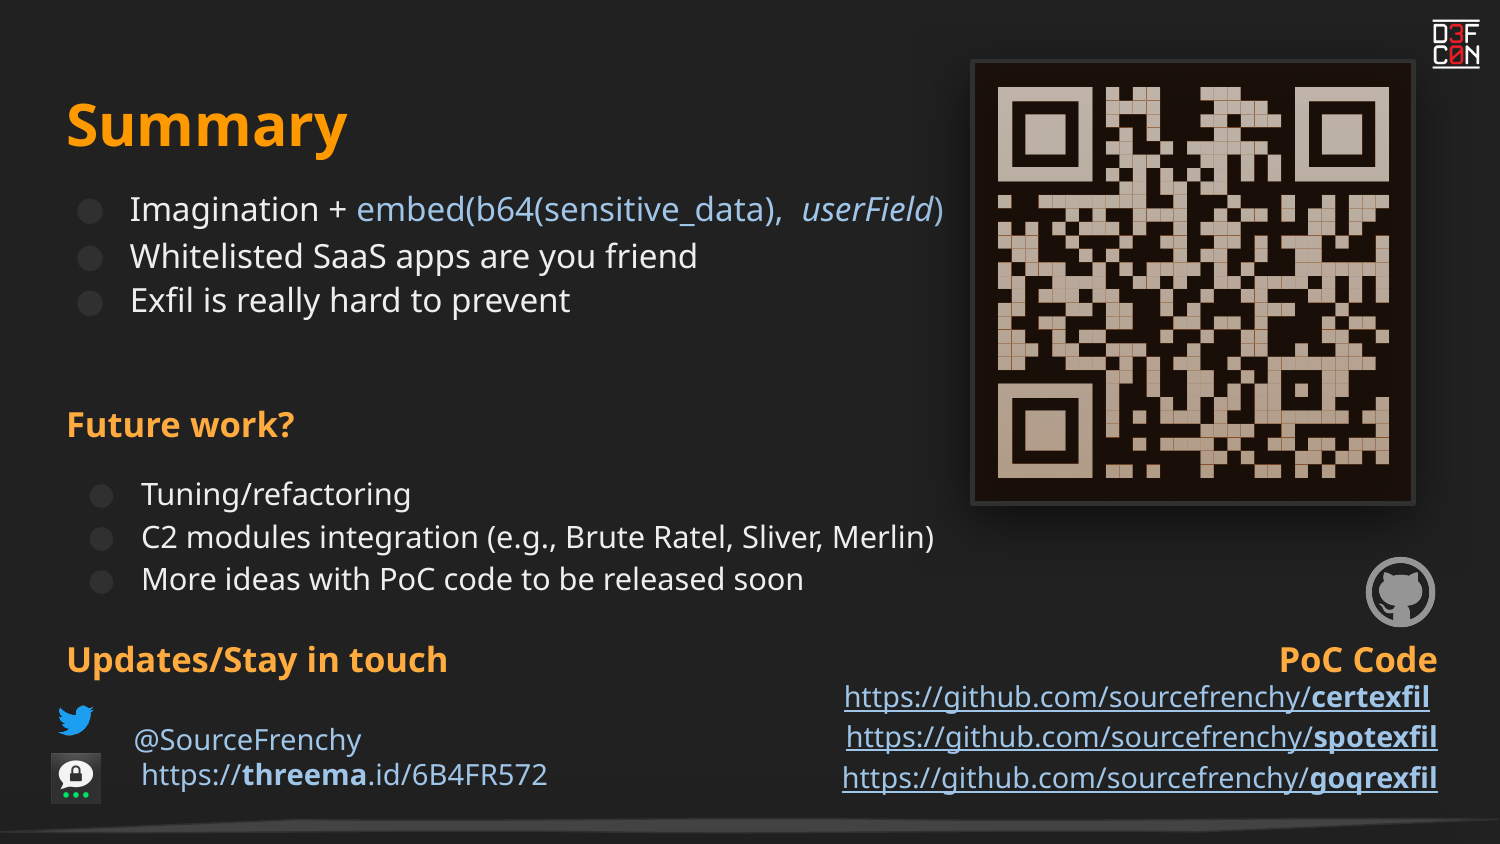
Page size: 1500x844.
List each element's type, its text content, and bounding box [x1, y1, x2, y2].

text_box Updates/Stay in touch @SourceFrenchy https://threema.id/6B4FR572 [51, 622, 826, 844]
text_box Whitelisted SaaS apps are you friend [39, 214, 960, 290]
list Imagination + embed(b64(sensitive_data), userField) [39, 166, 926, 214]
picture [1361, 553, 1440, 631]
picture [1432, 15, 1480, 73]
picture [56, 703, 96, 739]
text_box Exfil is really hard to prevent [39, 290, 936, 335]
title Summary [51, 72, 934, 166]
picture [974, 63, 1412, 502]
text_box PoC Code https://github.com/sourcefrenchy/certexfil https://github.com/sourcefrenchy/spotexfil https://github.com/sourcefrenchy/goqrexfil [826, 622, 1453, 822]
text_box Future work? Tuning/refactoring C2 modules integration (e.g., Brute Ratel, Sliver, Merlin) More ideas with PoC code to be released soon [51, 381, 1003, 622]
picture [50, 752, 102, 804]
